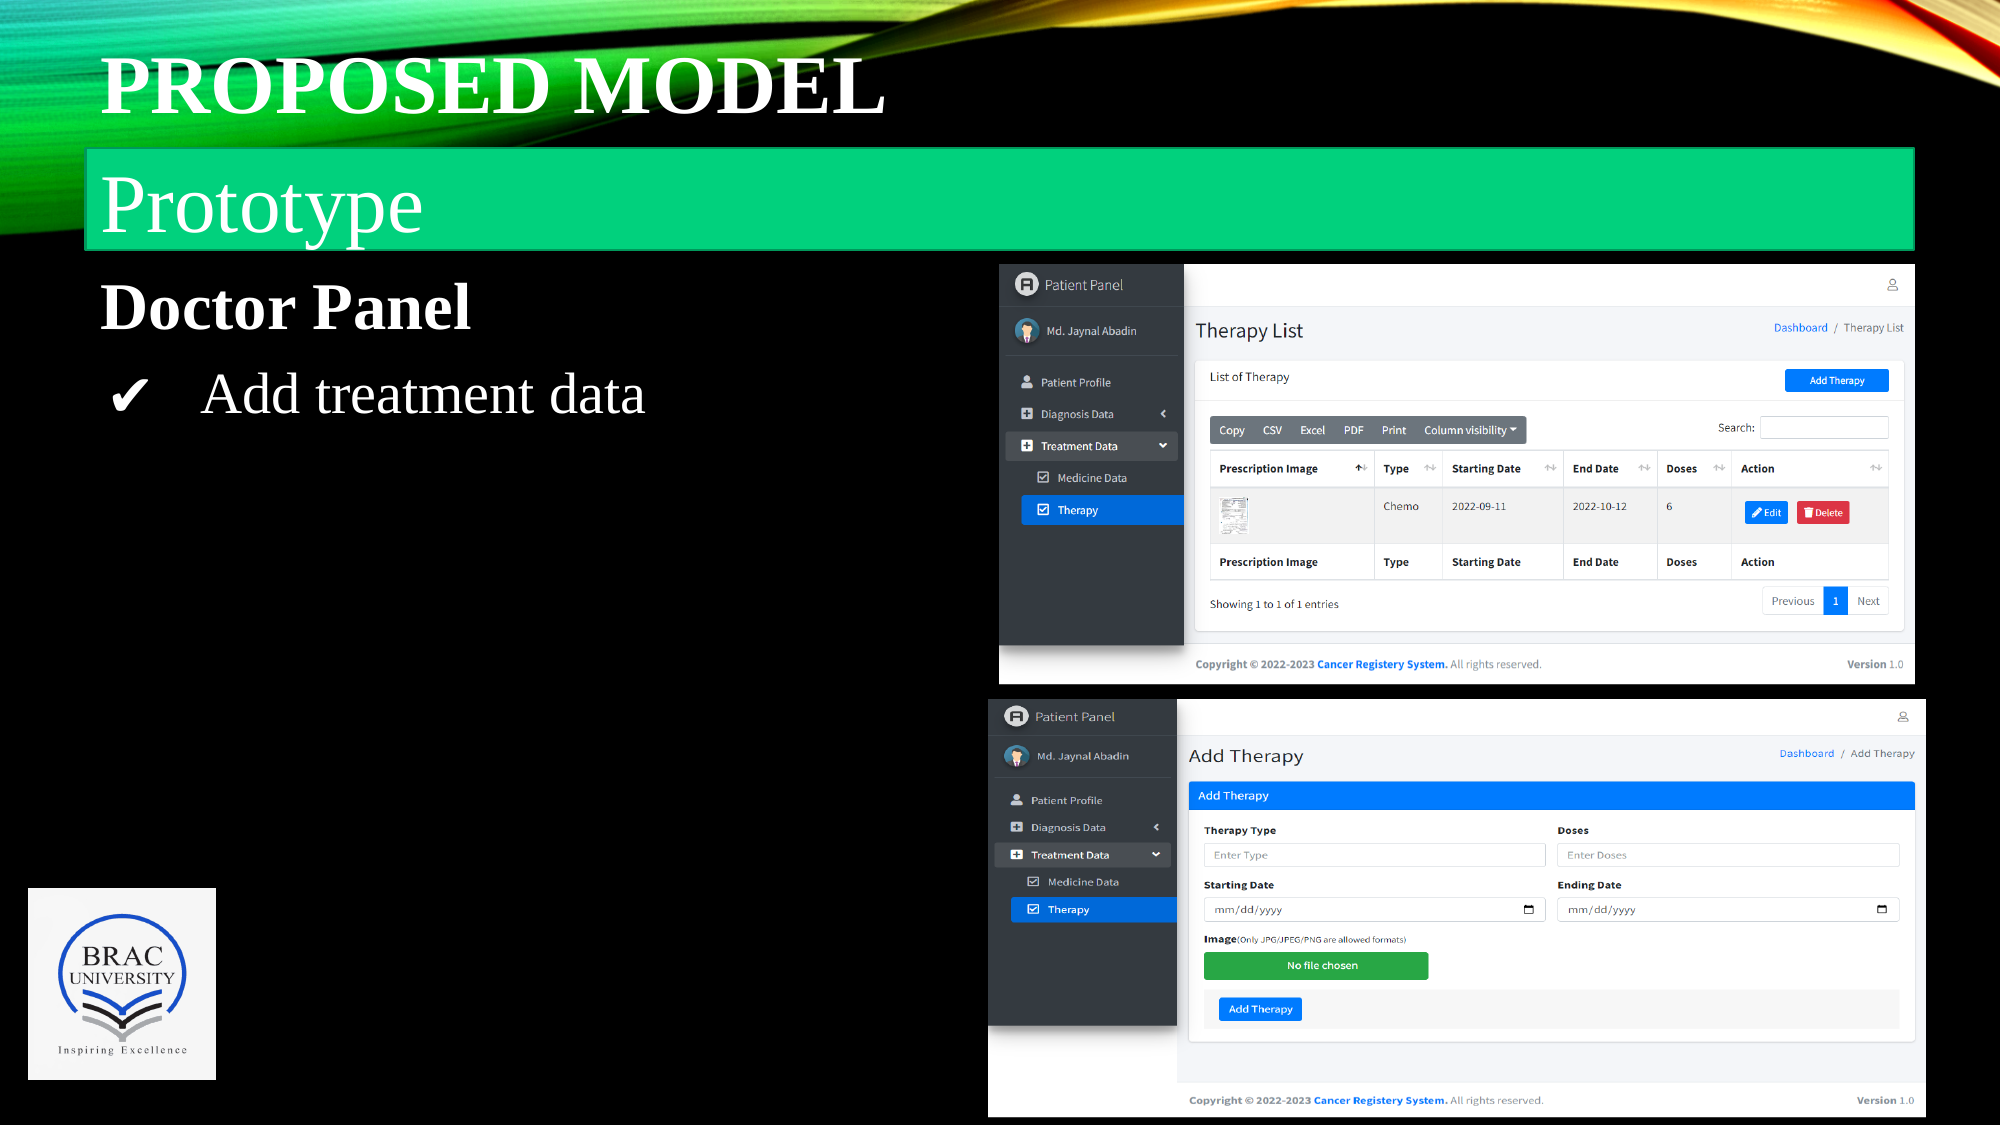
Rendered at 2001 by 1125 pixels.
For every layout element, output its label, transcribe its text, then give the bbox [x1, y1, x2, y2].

picture [988, 699, 1927, 1119]
text_box Prototype [85, 147, 1915, 250]
picture [27, 888, 216, 1081]
text_box Doctor Panel Add treatment data [85, 264, 932, 815]
picture [999, 264, 1915, 685]
title PROPOSED MODEL [85, 59, 1460, 147]
picture [0, 0, 2000, 237]
